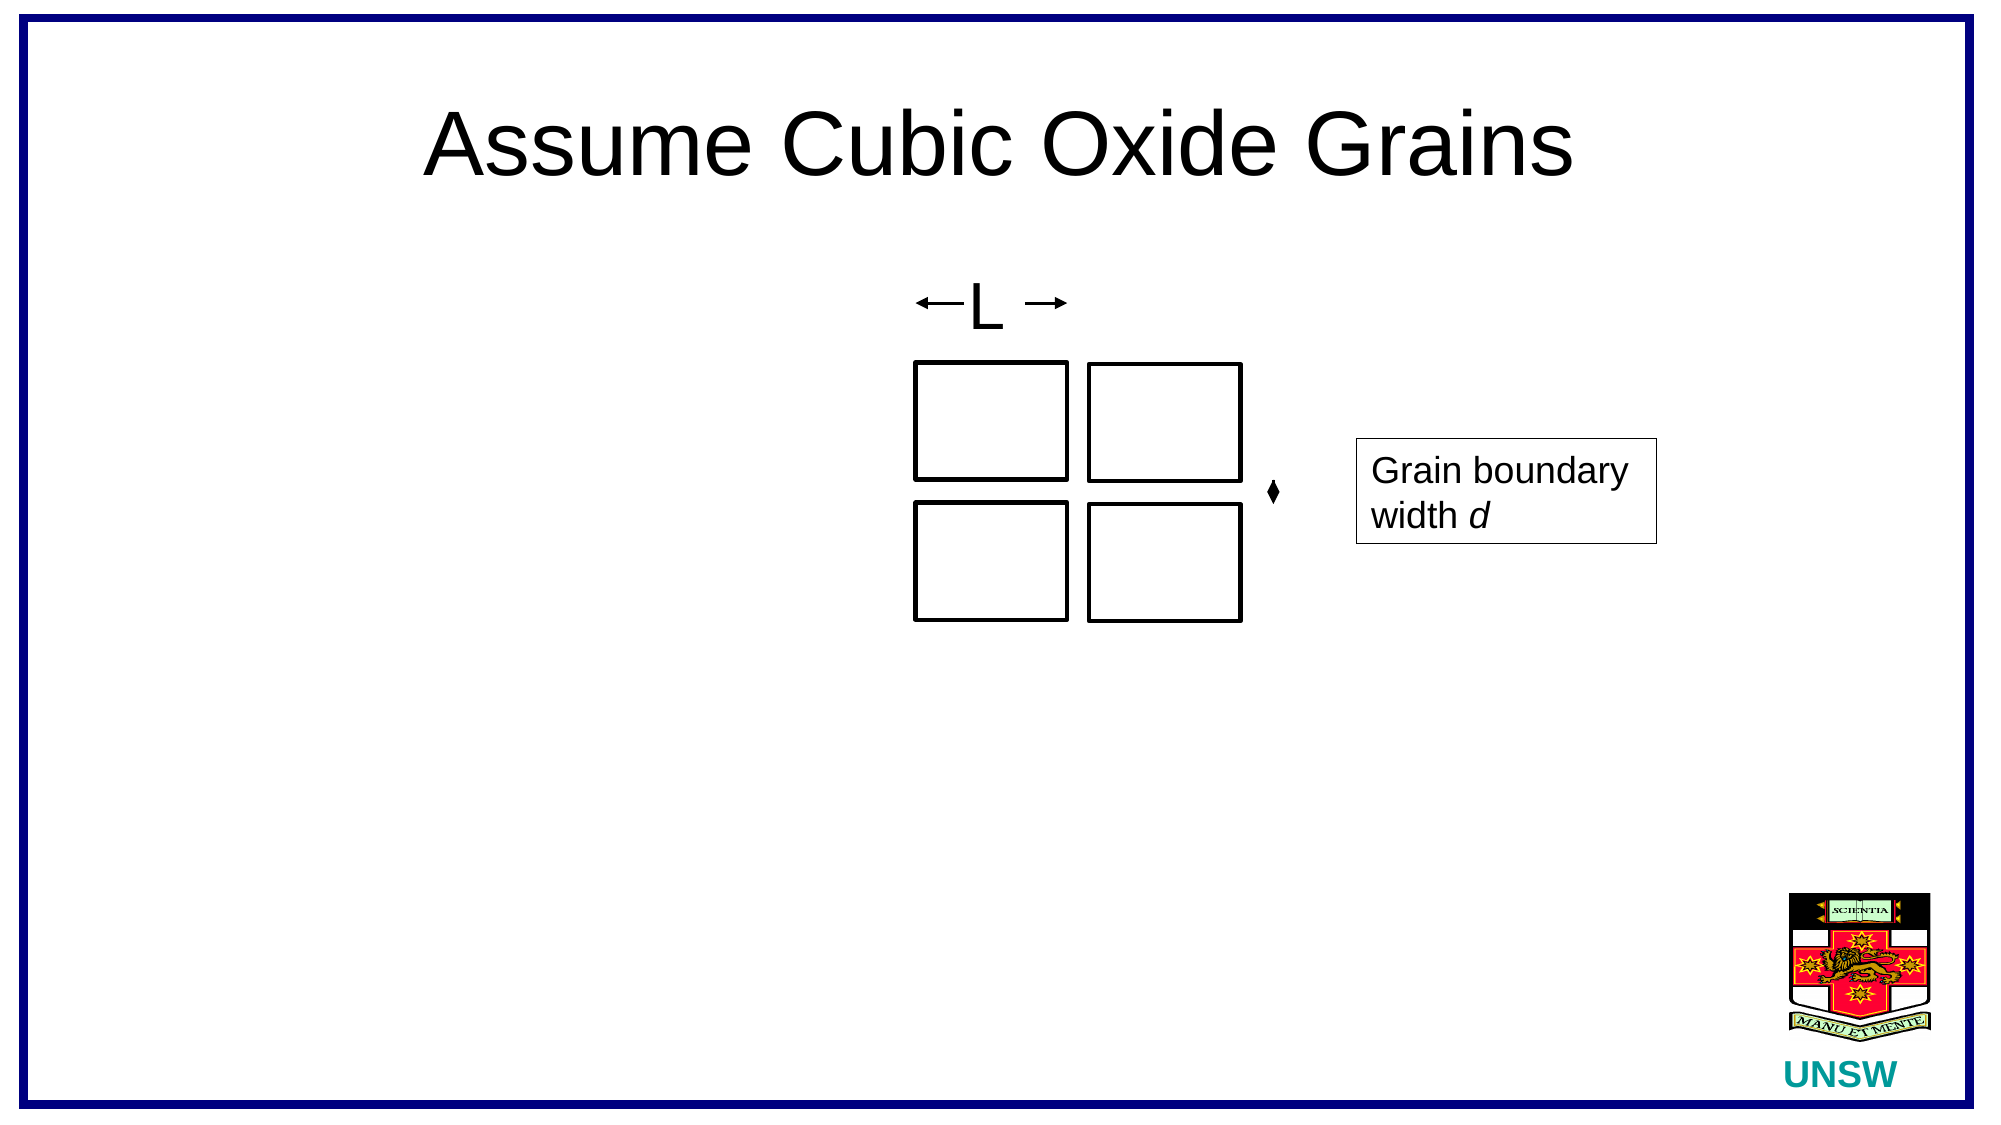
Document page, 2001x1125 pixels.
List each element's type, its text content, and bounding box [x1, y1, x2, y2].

text_box [1088, 364, 1241, 482]
text_box [915, 362, 1068, 480]
text_box Grain boundary width d [1356, 438, 1657, 544]
text_box [915, 502, 1068, 620]
list L [200, 255, 1772, 998]
title Assume Cubic Oxide Grains [99, 45, 1900, 233]
picture [1789, 893, 1931, 1042]
text_box [1088, 504, 1241, 622]
